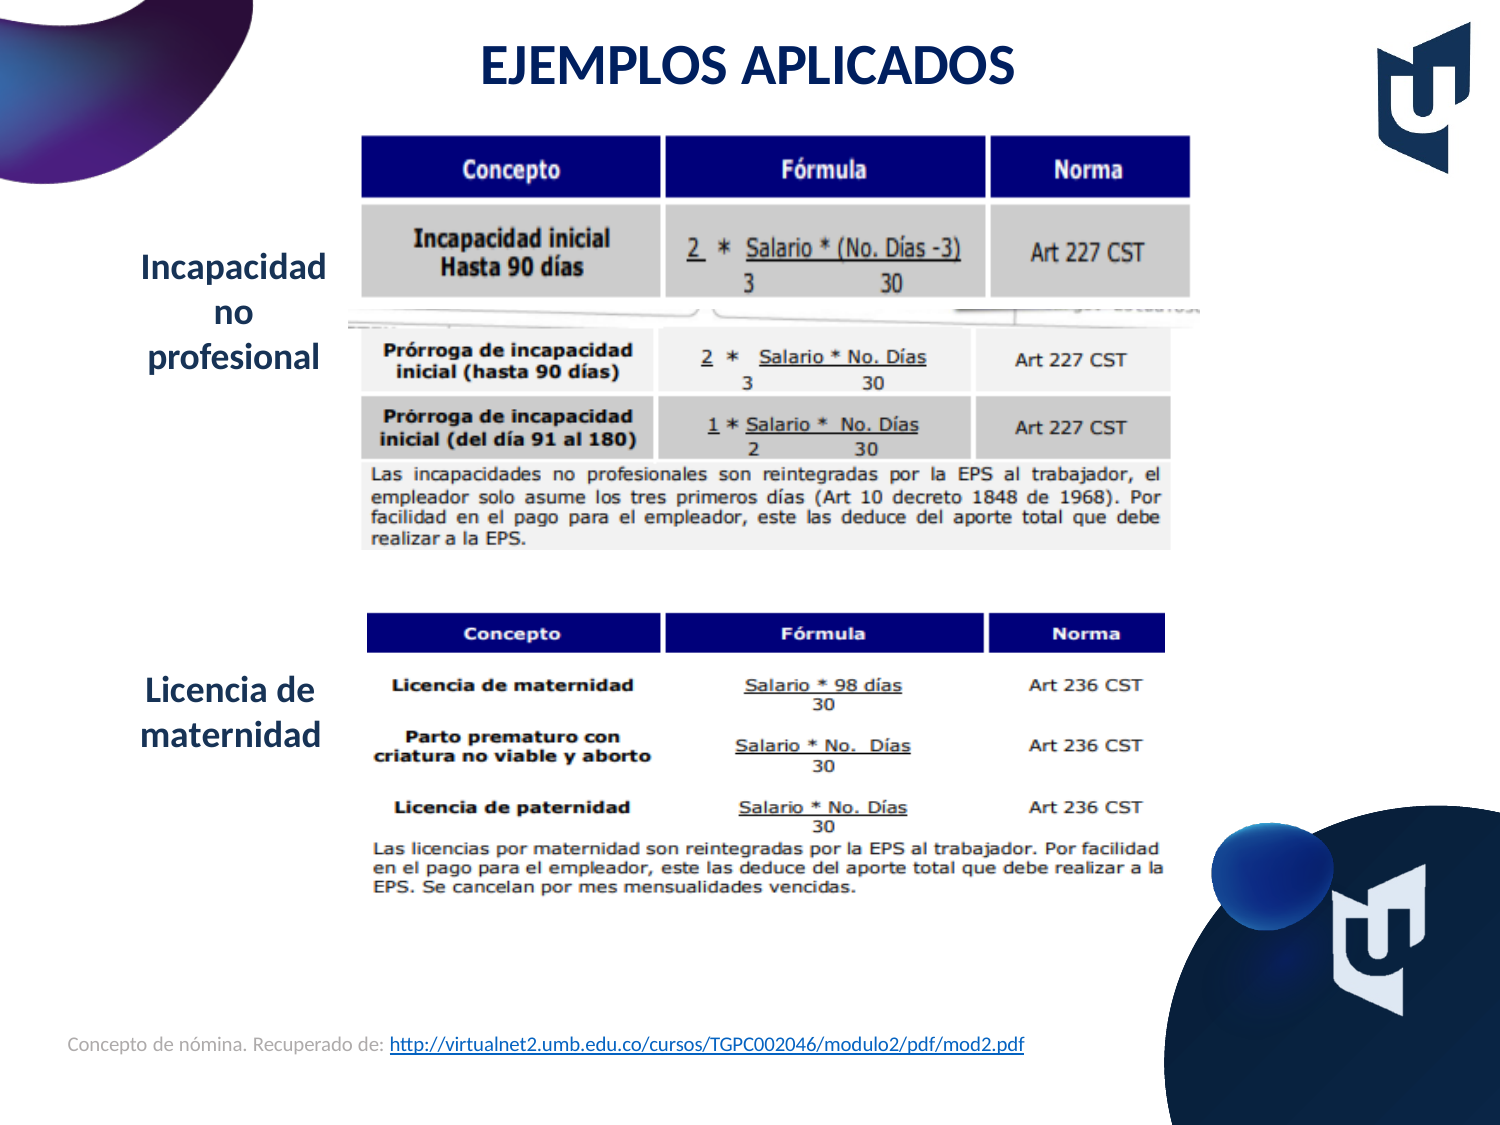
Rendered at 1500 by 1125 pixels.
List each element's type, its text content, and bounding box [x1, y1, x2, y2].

picture [1367, 16, 1481, 178]
picture [0, 0, 1436, 1076]
text_box Licencia de maternidad [137, 662, 324, 755]
text_box Concepto de nómina. Recuperado de: http://virtualnet2.umb.edu.co/cursos/TGPC002046/modulo2/pdf/mod2.pdf [65, 1028, 1040, 1056]
text_box [1163, 804, 1500, 1125]
title EJEMPLOS APLICADOS [478, 0, 1022, 127]
